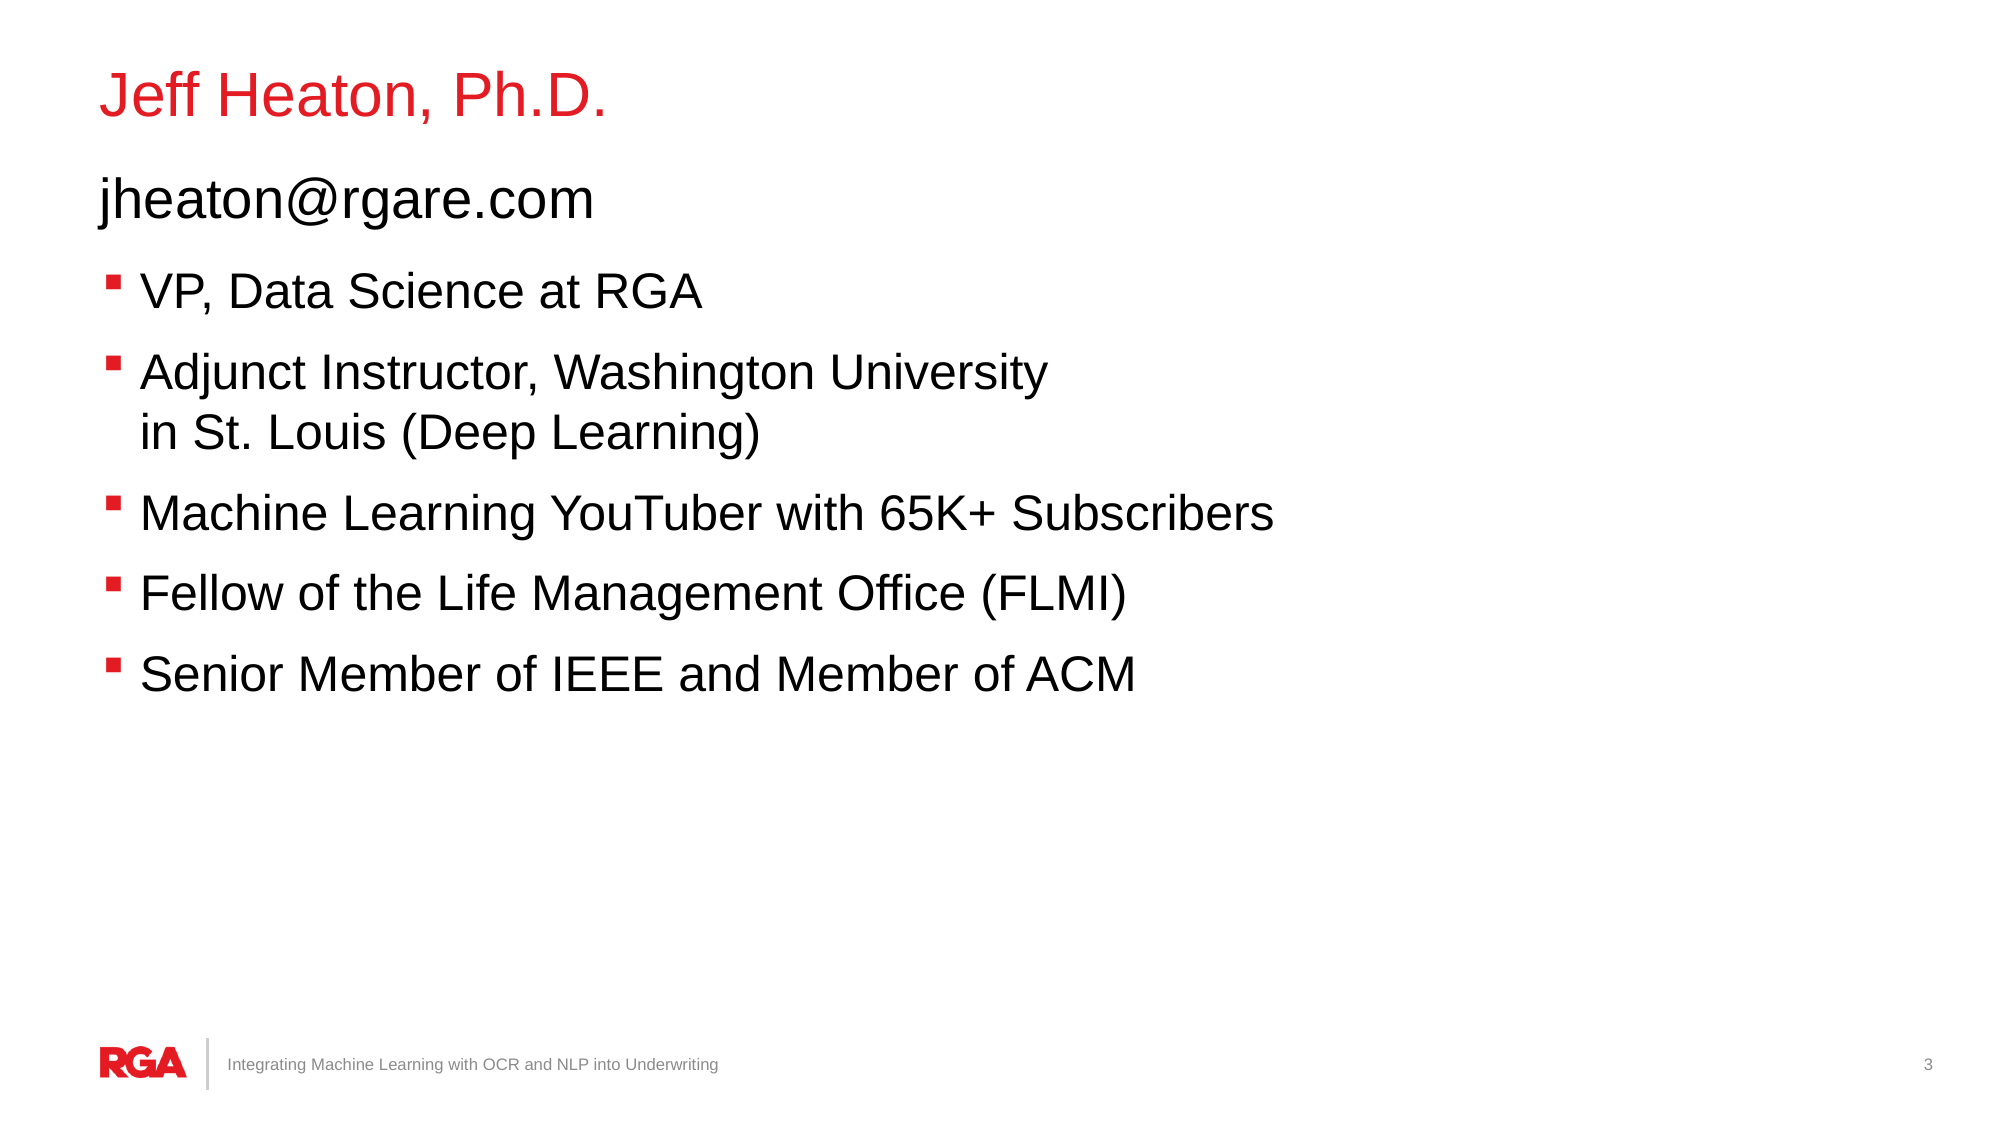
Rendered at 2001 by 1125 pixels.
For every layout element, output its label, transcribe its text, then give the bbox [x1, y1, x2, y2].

list VP, Data Science at RGA Adjunct Instructor, Washington University in St. Louis (Deep Learning) Machine Learning YouTuber with 65K+ Subscribers Fellow of the Life Management Office (FLMI) Senior Member of IEEE and Member of ACM [102, 250, 1318, 969]
title Jeff Heaton, Ph.D. [99, 59, 1932, 138]
picture [100, 1046, 187, 1078]
footer Integrating Machine Learning with OCR and NLP into Underwriting [227, 1033, 1338, 1094]
slide_number 3 [1844, 1033, 1934, 1094]
list jheaton@rgare.com [99, 162, 1934, 228]
